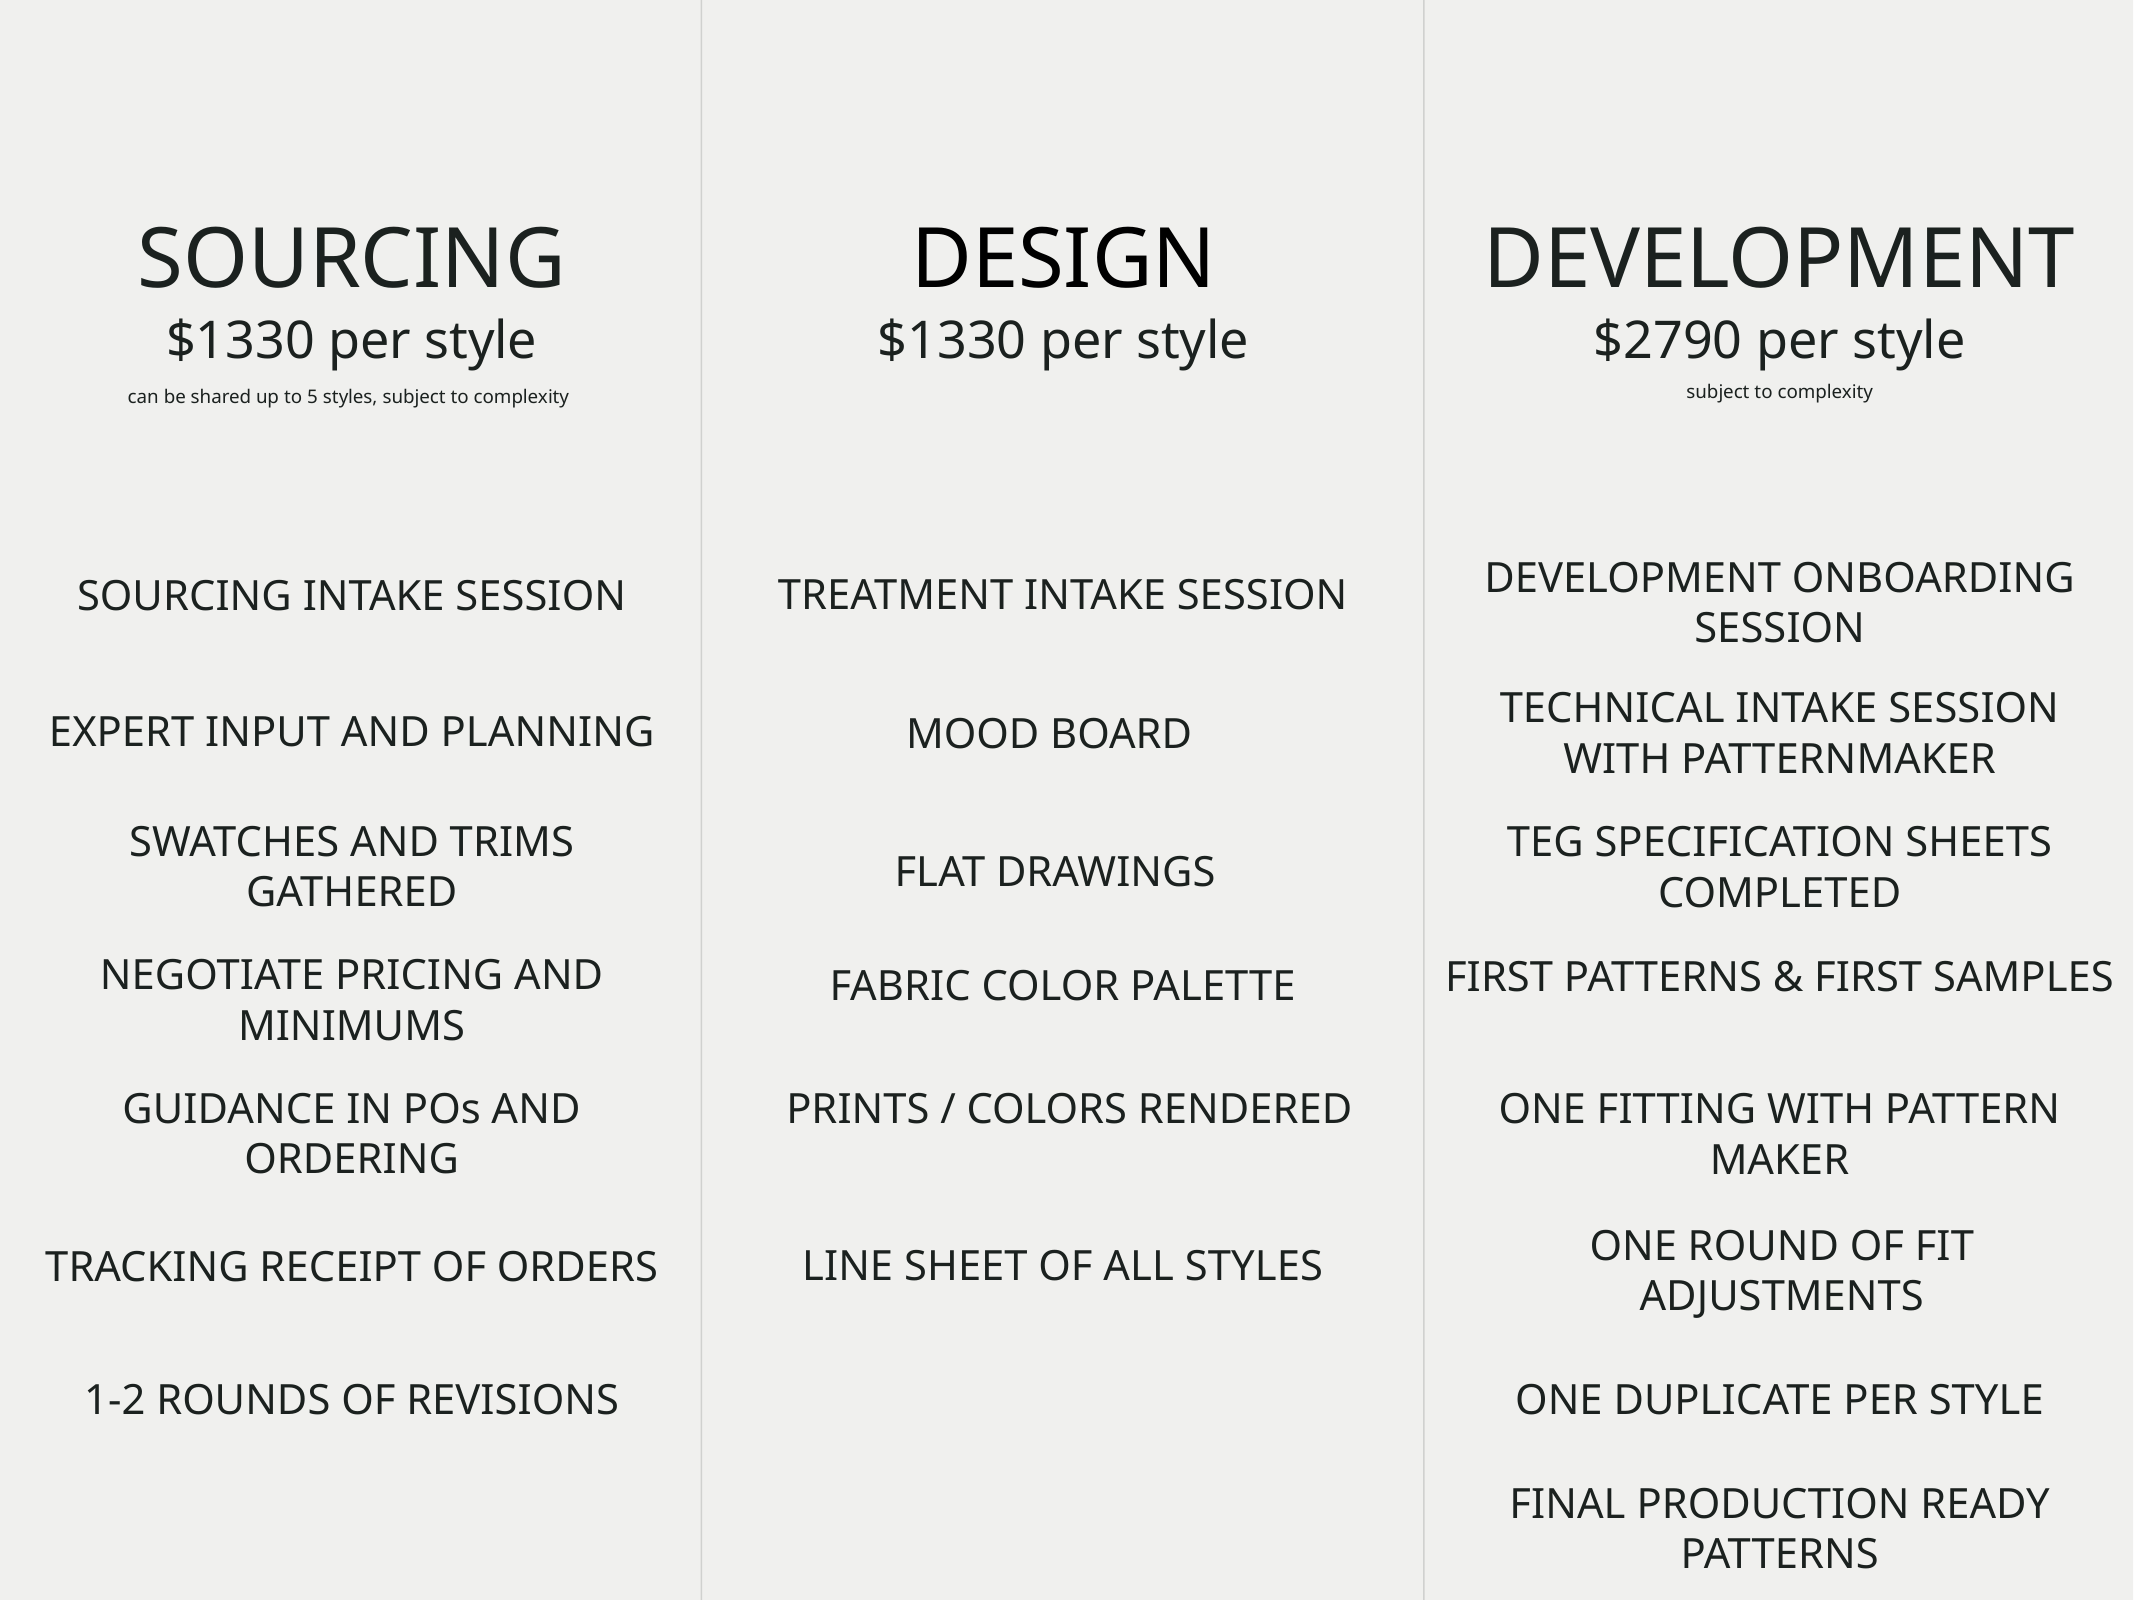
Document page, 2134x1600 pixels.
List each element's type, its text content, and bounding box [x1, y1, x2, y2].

text_box DESIGN [702, 203, 1423, 304]
text_box SWATCHES AND TRIMS GATHERED [17, 813, 685, 915]
text_box TEG SPECIFICATION SHEETS COMPLETED [1423, 814, 2134, 949]
text_box GUIDANCE IN POs AND ORDERING [17, 1081, 685, 1183]
text_box FLAT DRAWINGS [707, 794, 1401, 946]
text_box $1330 per style [0, 304, 702, 369]
text_box DEVELOPMENT [1423, 203, 2134, 304]
text_box $1330 per style [702, 304, 1423, 369]
text_box PRINTS / COLORS RENDERED [708, 1081, 1423, 1183]
text_box 1-2 ROUNDS OF REVISIONS [0, 1372, 702, 1423]
text_box FIRST PATTERNS & FIRST SAMPLES [1423, 949, 2134, 1051]
text_box TREATMENT INTAKE SESSION [701, 568, 1423, 669]
text_box DEVELOPMENT ONBOARDING SESSION [1423, 550, 2134, 680]
text_box ONE ROUND OF FIT ADJUSTMENTS [1447, 1218, 2115, 1370]
text_box subject to complexity [1423, 376, 2134, 402]
text_box can be shared up to 5 styles, subject to complexity [0, 382, 702, 408]
text_box MOOD BOARD [686, 706, 1410, 757]
text_box FINAL PRODUCTION READY PATTERNS [1423, 1461, 2134, 1593]
text_box NEGOTIATE PRICING AND MINIMUMS [0, 947, 702, 1049]
text_box EXPERT INPUT AND PLANNING [0, 704, 702, 756]
text_box SOURCING [0, 203, 702, 304]
text_box ONE FITTING WITH PATTERN MAKER [1423, 1081, 2134, 1234]
text_box SOURCING INTAKE SESSION [0, 568, 701, 619]
text_box TECHNICAL INTAKE SESSION WITH PATTERNMAKER [1423, 680, 2134, 814]
text_box FABRIC COLOR PALETTE [701, 958, 1424, 1060]
text_box ONE DUPLICATE PER STYLE [1423, 1372, 2134, 1461]
text_box [701, 713, 1423, 764]
text_box TRACKING RECEIPT OF ORDERS [0, 1238, 701, 1290]
text_box $2790 per style [1423, 304, 2134, 369]
text_box LINE SHEET OF ALL STYLES [701, 1238, 1424, 1340]
